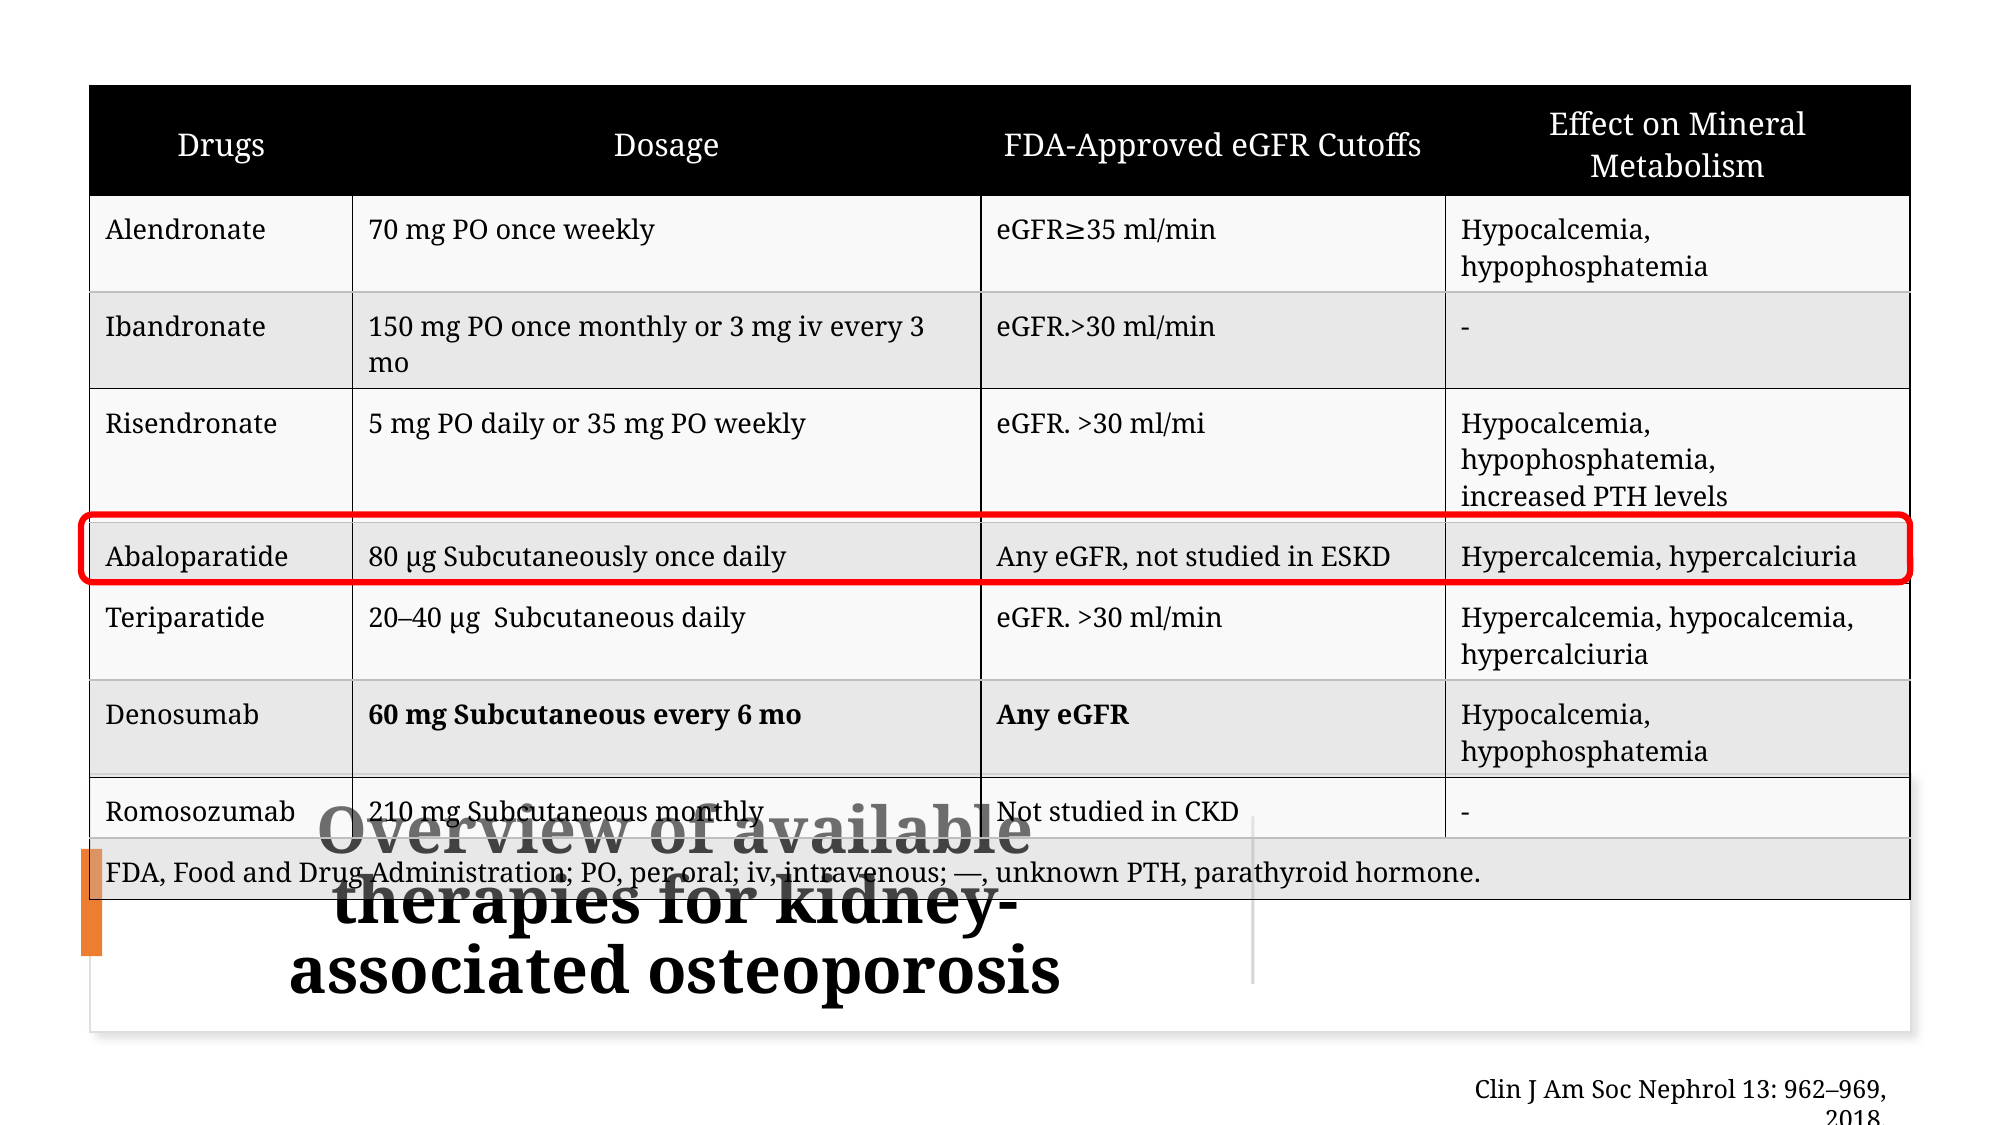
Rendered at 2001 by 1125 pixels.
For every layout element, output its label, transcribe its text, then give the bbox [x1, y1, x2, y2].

table_header Dosage [353, 87, 980, 194]
table_cell 20–40 µg Subcutaneous daily [353, 584, 980, 679]
table_cell FDA, Food and Drug Administration; PO, per oral; iv, intravenous; —, unknown PTH, parathyroid hormone. [90, 839, 1909, 899]
text_box [90, 900, 1911, 1032]
table_header Drugs [90, 87, 352, 194]
table_cell Denosumab [90, 681, 352, 777]
title Overview of available therapies for kidney-associated osteoporosis [147, 900, 1203, 1016]
table_cell - [1446, 778, 1909, 837]
table_cell Alendronate [90, 196, 352, 291]
table_cell Hypocalcemia, hypophosphatemia, increased PTH levels [1446, 389, 1909, 519]
table_cell Hypercalcemia, hypocalcemia, hypercalciuria [1446, 584, 1909, 679]
table_cell 150 mg PO once monthly or 3 mg iv every 3 mo [353, 293, 980, 388]
text_box [81, 848, 103, 957]
table_cell 5 mg PO daily or 35 mg PO weekly [353, 389, 980, 514]
table_cell eGFR. >30 ml/min [982, 584, 1445, 679]
table_cell 210 mg Subcutaneous monthly [353, 778, 980, 837]
table_cell Hypocalcemia, hypophosphatemia [1446, 681, 1909, 777]
table_cell Ibandronate [90, 293, 352, 388]
text_box [1251, 900, 1255, 984]
table_cell Any eGFR [982, 681, 1445, 777]
table_cell eGFR.>30 ml/min [982, 293, 1445, 388]
table_cell Risendronate [90, 389, 352, 514]
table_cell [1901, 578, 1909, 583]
text_box [81, 514, 1911, 583]
table_cell Not studied in CKD [982, 778, 1445, 837]
table_cell 70 mg PO once weekly [353, 196, 980, 291]
table_header FDA-Approved eGFR Cutoffs [982, 87, 1445, 194]
table_cell Romosozumab [90, 778, 352, 837]
text_box [0, 0, 2000, 1125]
table_header Effect on Mineral Metabolism [1446, 87, 1909, 194]
table_cell eGFR. >30 ml/mi [982, 389, 1445, 514]
table_cell Hypocalcemia, hypophosphatemia [1446, 196, 1909, 291]
text_box Clin J Am Soc Nephrol 13: 962–969, 2018. [1438, 1066, 1903, 1125]
table_cell 60 mg Subcutaneous every 6 mo [353, 681, 980, 777]
table_cell eGFR≥35 ml/min [982, 196, 1445, 291]
table_cell - [1446, 293, 1909, 388]
table_cell Teriparatide [90, 584, 352, 679]
